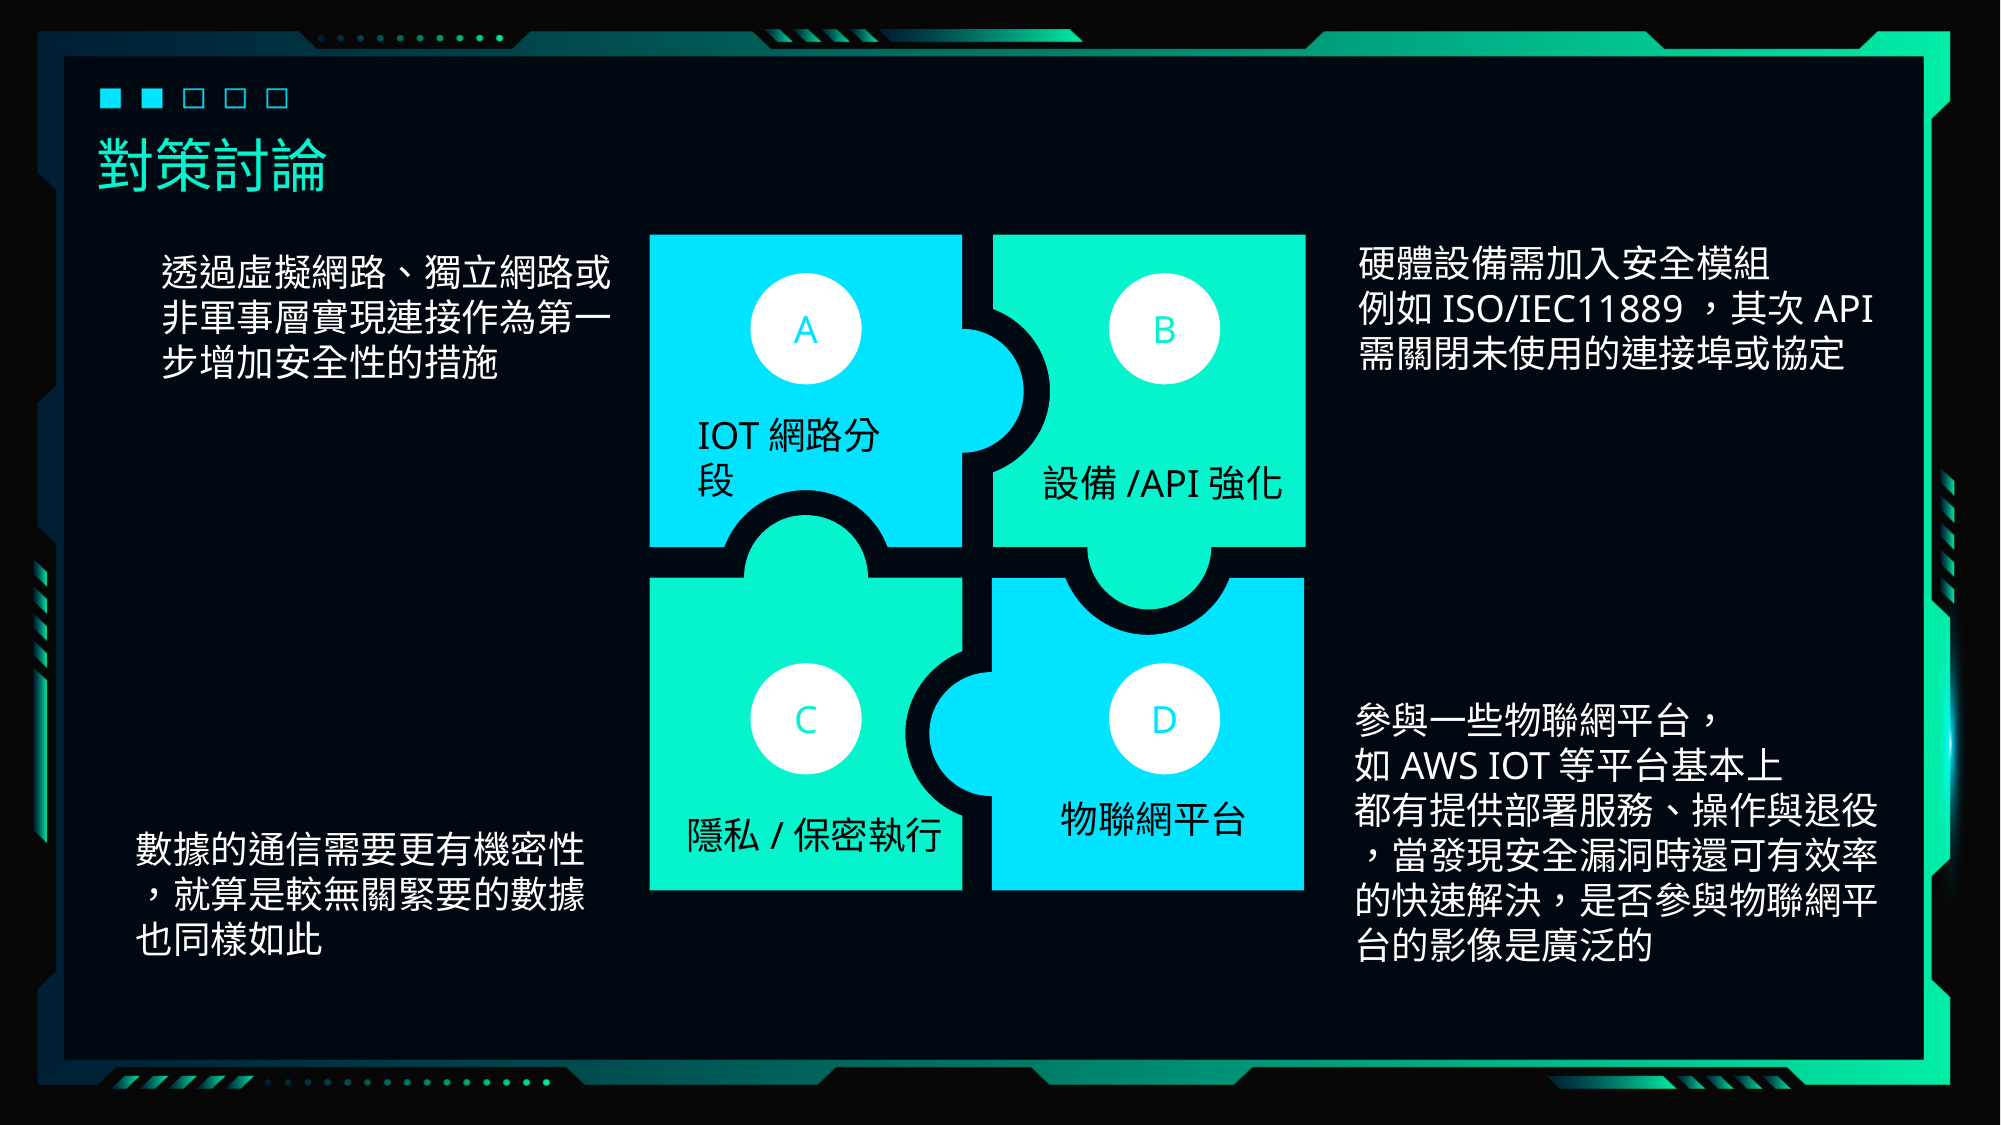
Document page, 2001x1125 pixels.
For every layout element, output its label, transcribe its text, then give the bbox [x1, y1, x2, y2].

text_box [649, 234, 1353, 891]
text_box 參與一些物聯網平台， 如AWS IOT等平台基本上 都有提供部署服務、操作與退役 ，當發現安全漏洞時還可有效率 的快速解決，是否參與物聯網平 台的影像是廣泛的 [1339, 689, 1895, 975]
text_box 硬體設備需加入安全模組 例如ISO/IEC11889，其次API 需關閉未使用的連接埠或協定 [1343, 232, 1889, 383]
text_box 數據的通信需要更有機密性 ，就算是較無關緊要的數據 也同樣如此 [120, 818, 601, 969]
text_box 對策討論 [81, 122, 344, 207]
text_box 透過虛擬網路、獨立網路或 非軍事層實現連接作為第一 步增加安全性的措施 [146, 241, 627, 392]
picture [0, 0, 2001, 1125]
